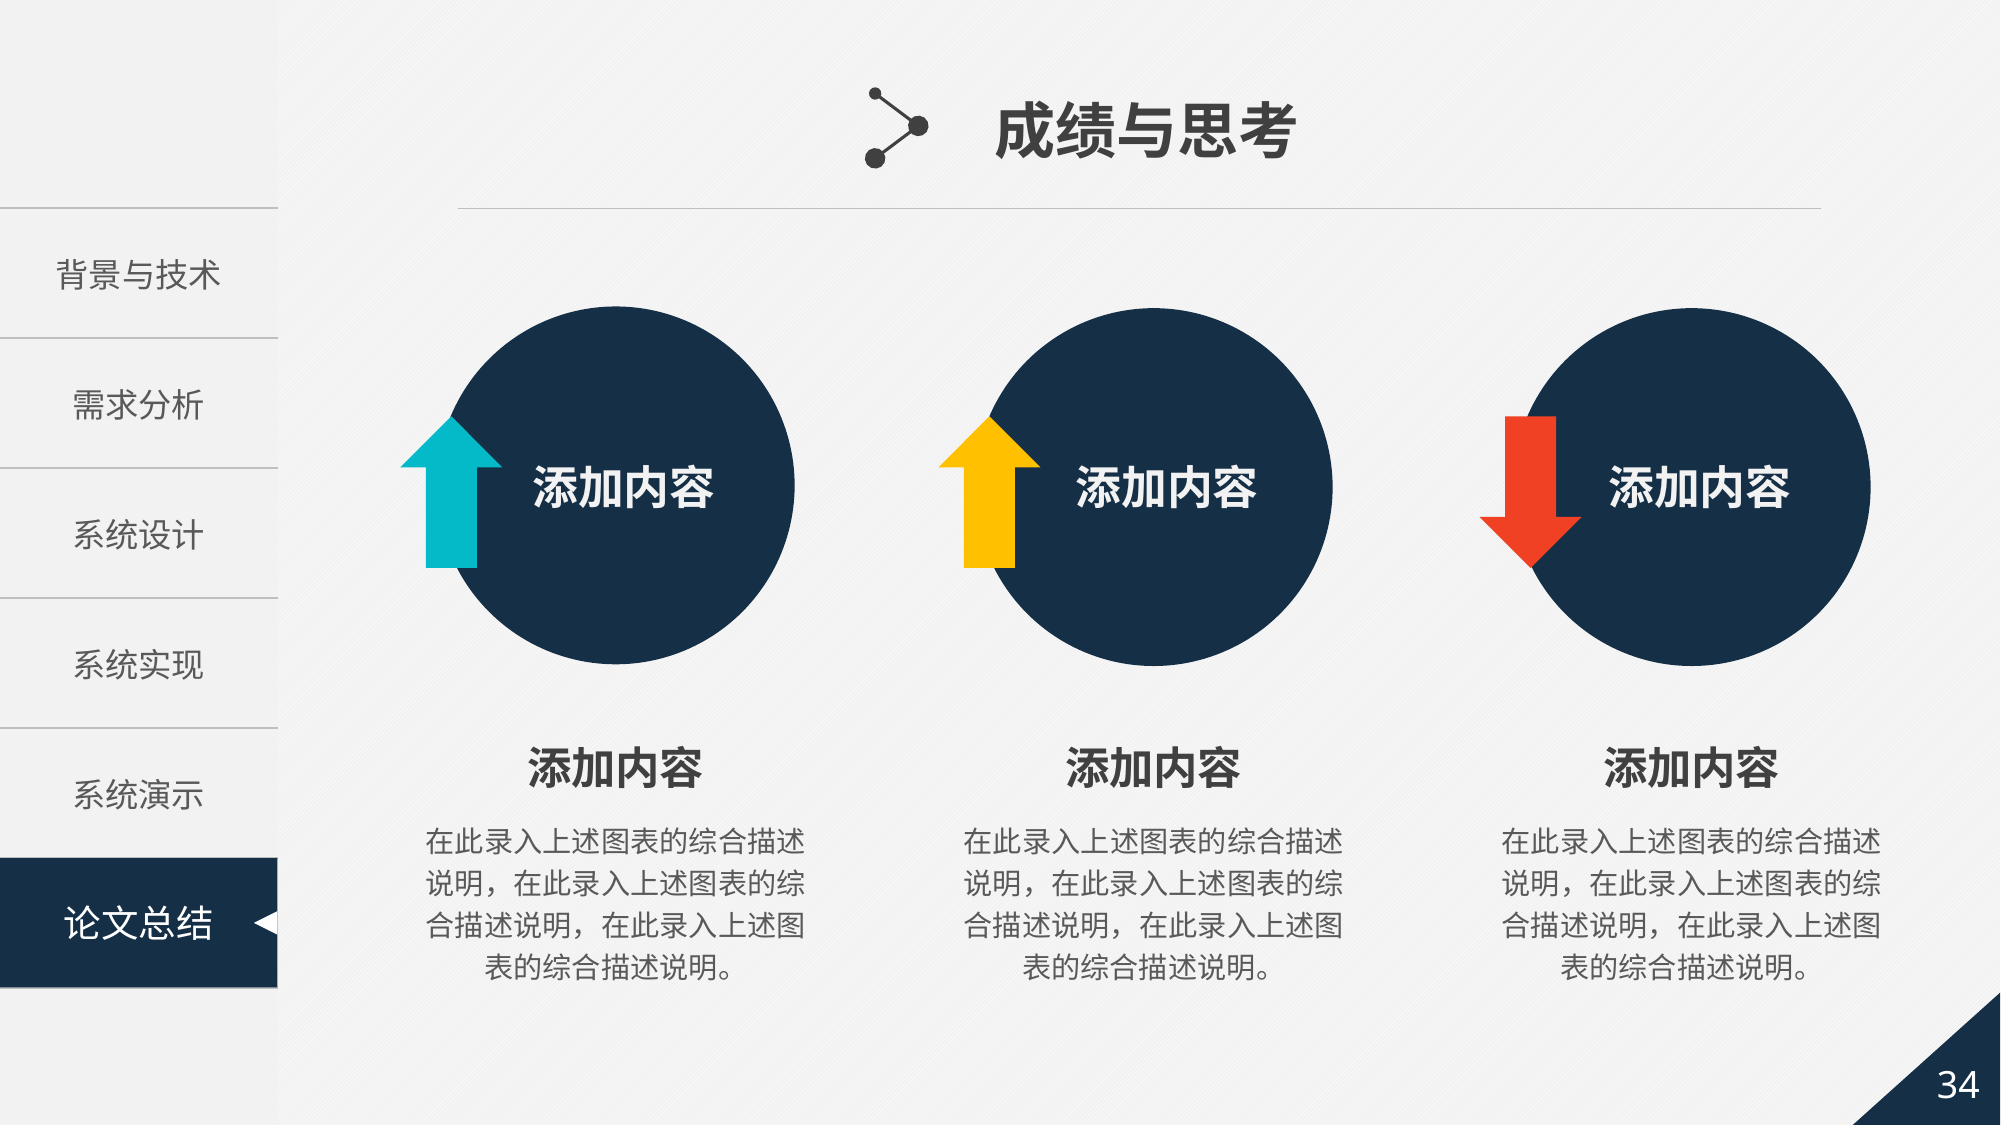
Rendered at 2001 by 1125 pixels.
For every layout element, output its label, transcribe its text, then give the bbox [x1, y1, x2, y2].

text_box [935, 414, 1043, 569]
text_box [990, 308, 1333, 667]
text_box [1473, 732, 1911, 986]
text_box [1527, 308, 1871, 667]
text_box 添加内容 [1060, 451, 1287, 522]
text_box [875, 93, 919, 159]
text_box 成绩与思考 [979, 84, 1315, 173]
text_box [935, 732, 1373, 986]
text_box [451, 306, 795, 665]
text_box 添加内容 [1593, 451, 1820, 522]
text_box [1477, 415, 1585, 570]
text_box [397, 414, 505, 569]
text_box 添加内容 [517, 451, 744, 522]
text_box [397, 732, 835, 986]
